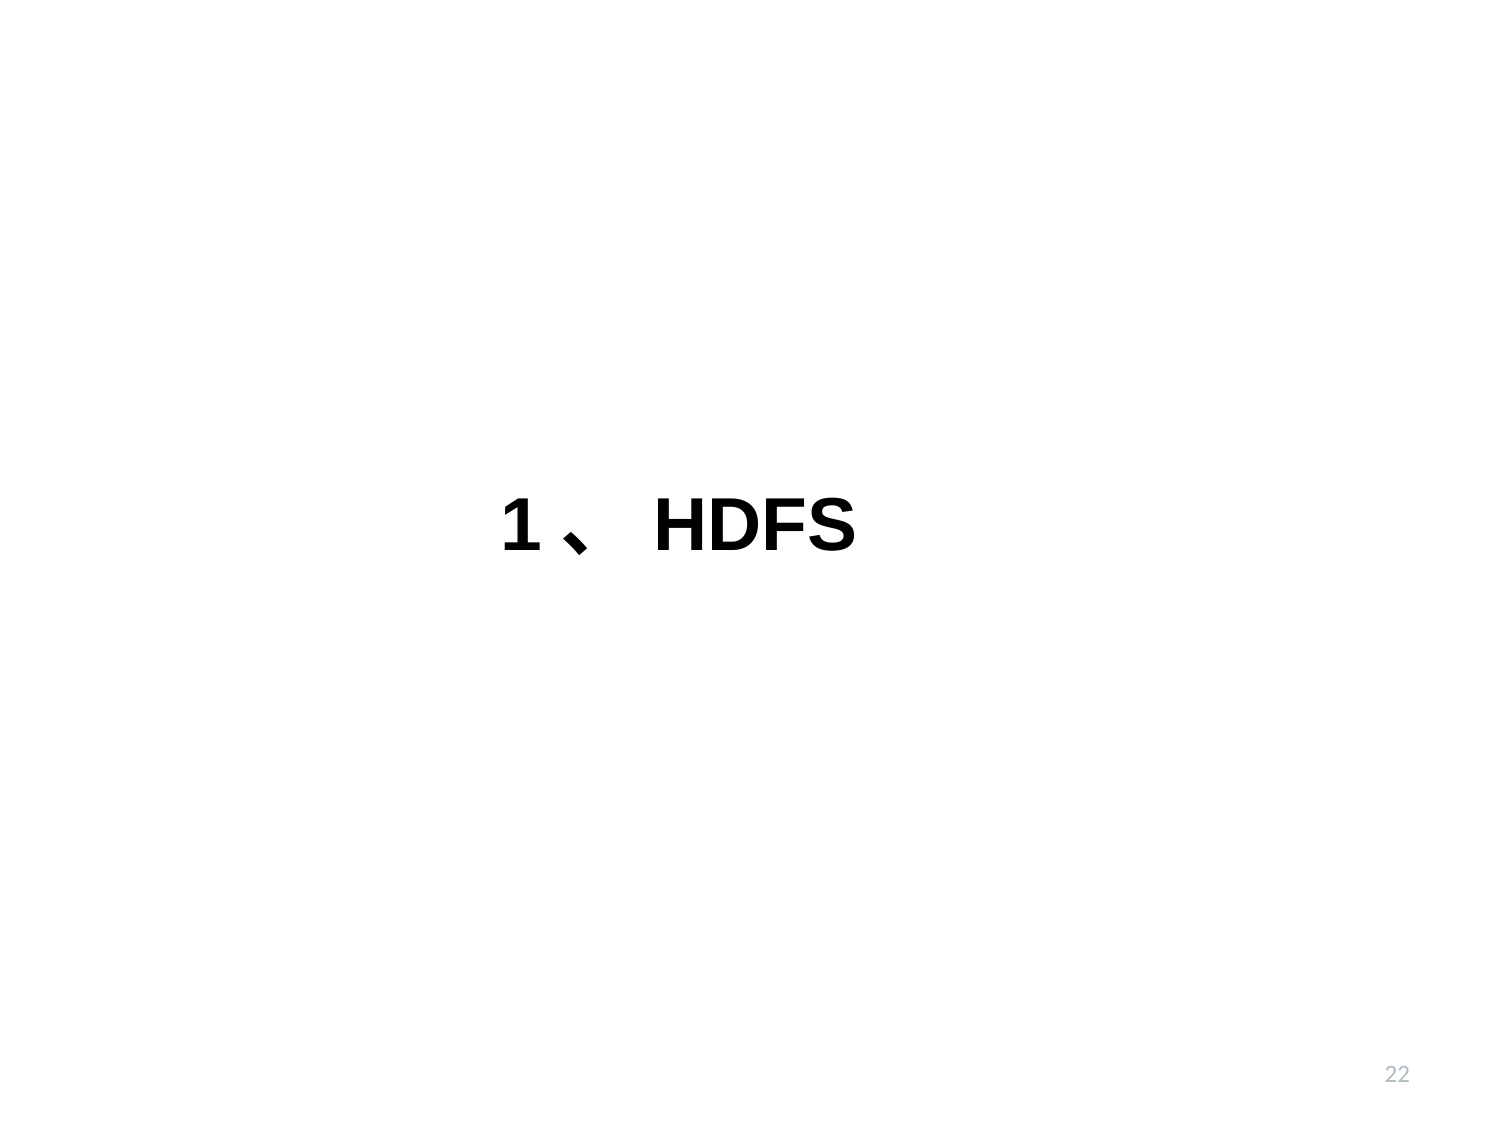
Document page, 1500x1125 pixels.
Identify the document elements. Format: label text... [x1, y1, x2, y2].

slide_number 22 [1074, 1042, 1425, 1103]
text_box 1、HDFS [485, 467, 873, 573]
